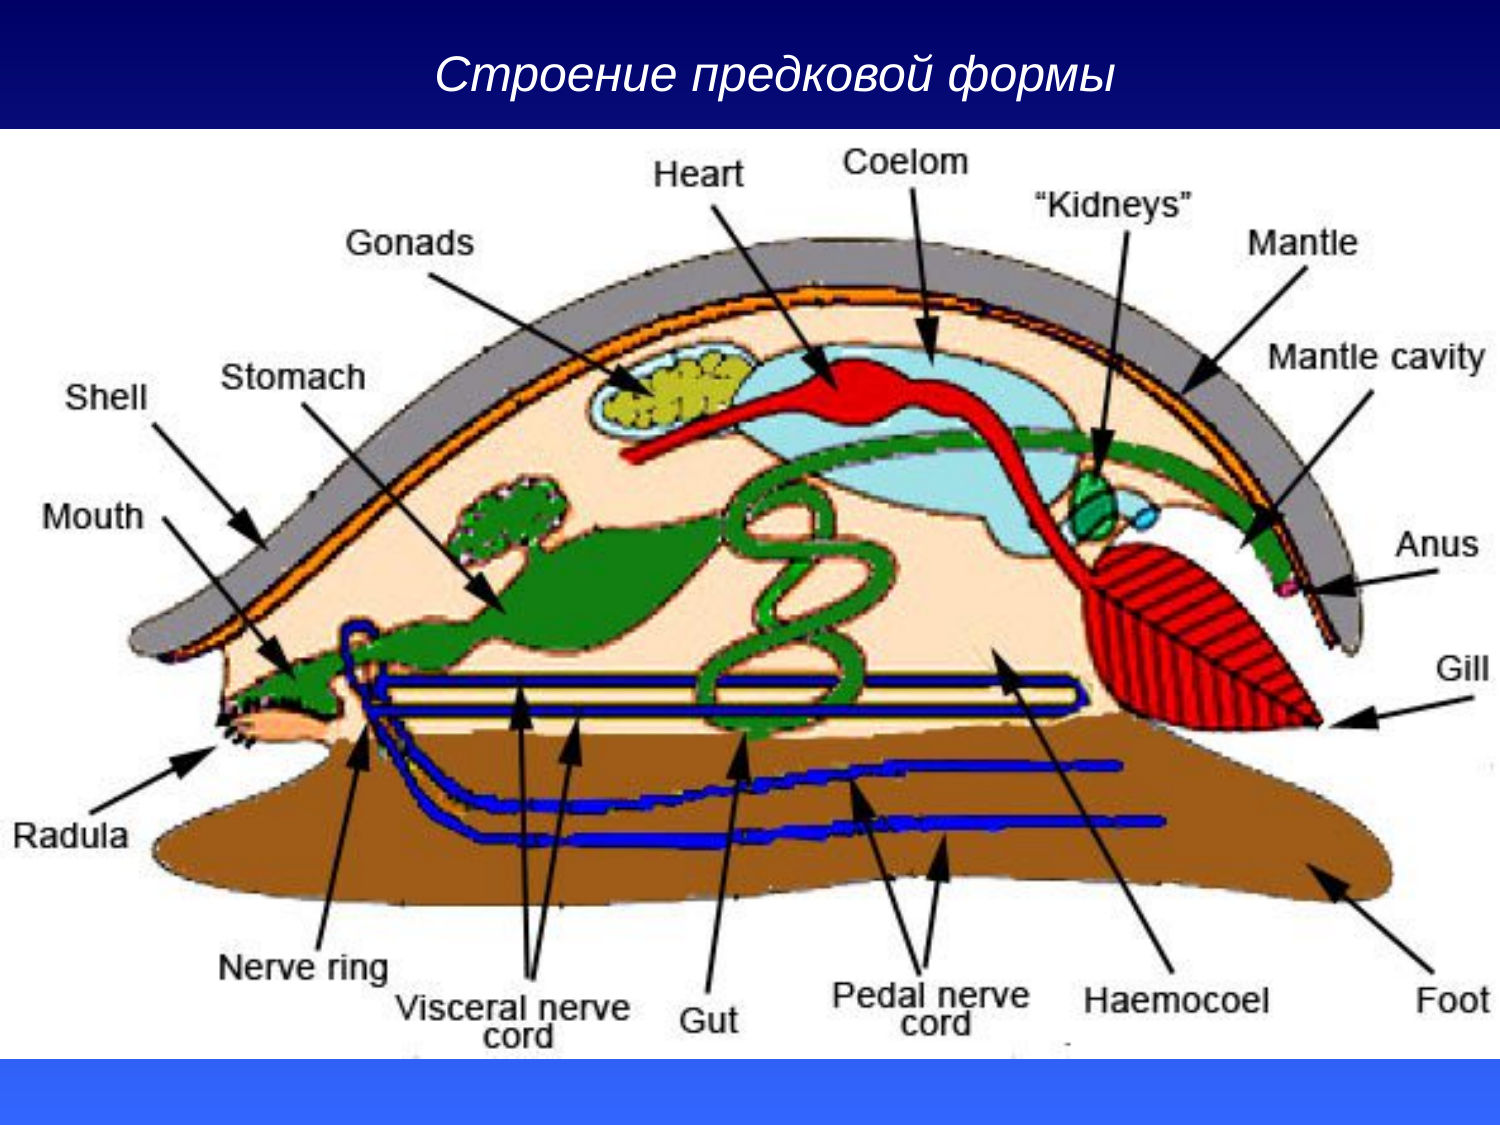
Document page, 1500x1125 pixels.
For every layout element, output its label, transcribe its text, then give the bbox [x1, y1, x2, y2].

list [0, 129, 1500, 1059]
text_box Строение предковой формы [419, 33, 1131, 109]
